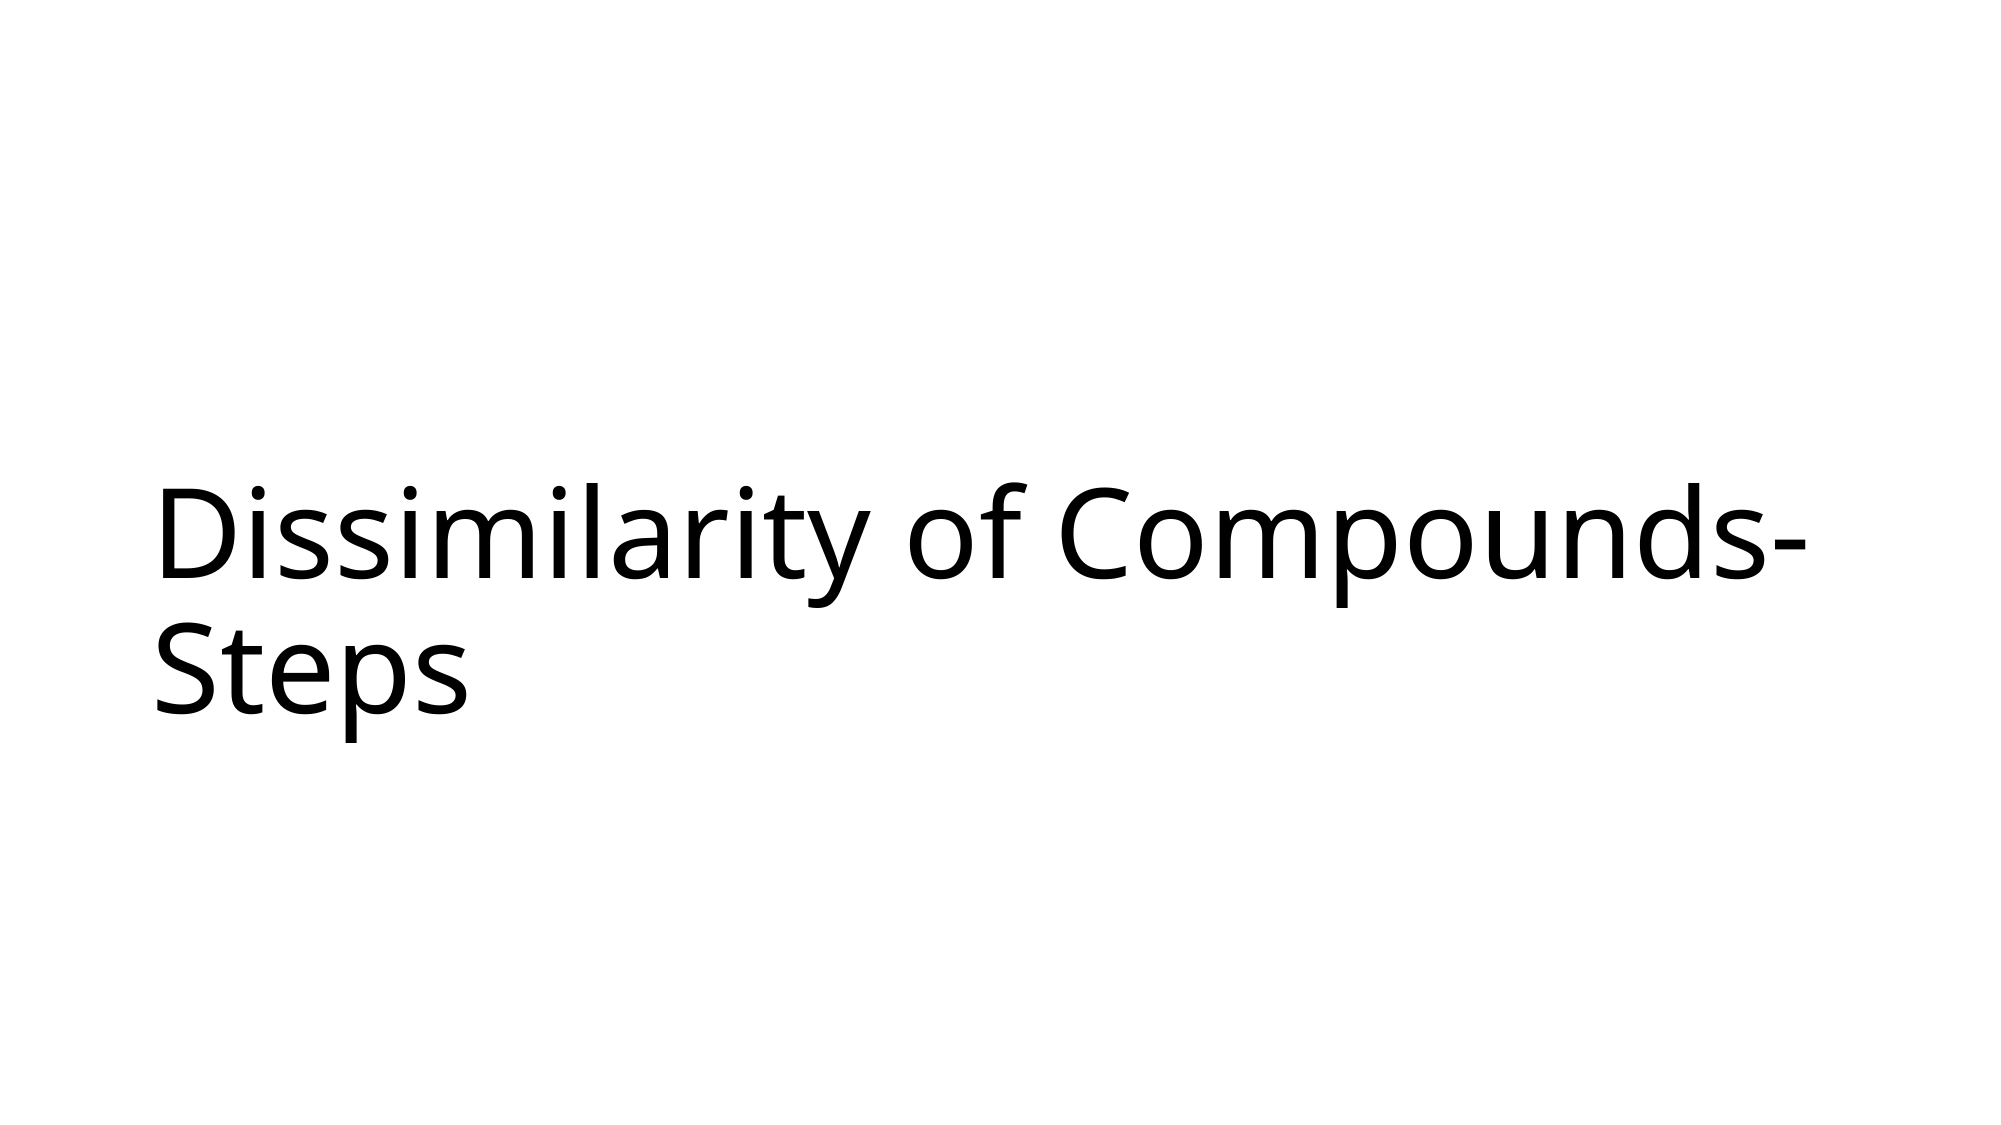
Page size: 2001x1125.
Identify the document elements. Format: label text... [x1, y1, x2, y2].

title Dissimilarity of Compounds- Steps [136, 280, 1862, 749]
